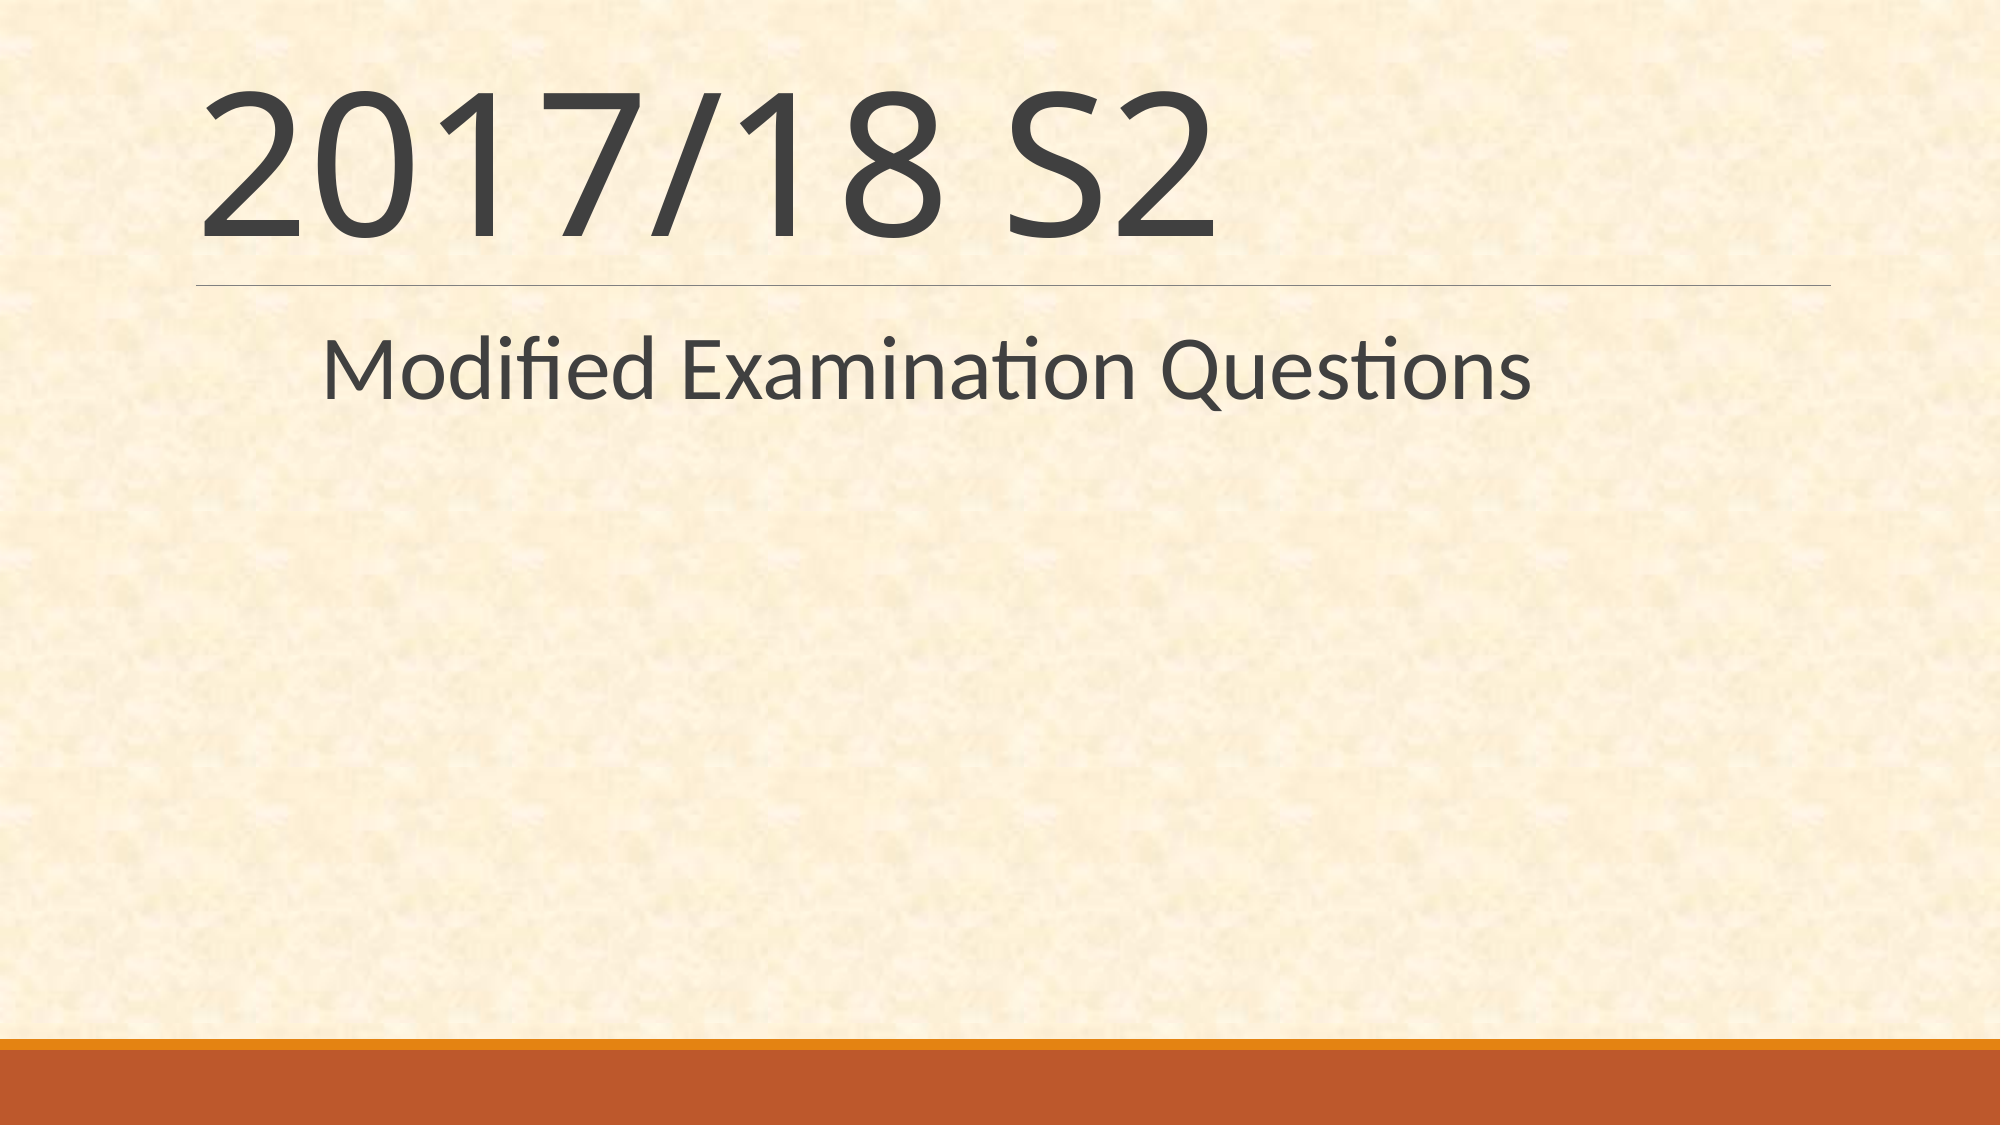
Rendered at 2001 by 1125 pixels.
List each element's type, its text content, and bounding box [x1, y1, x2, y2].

title 2017/18 S2 [180, 47, 1830, 285]
list Modified Examination Questions [300, 313, 1950, 851]
picture [0, 0, 2001, 1125]
